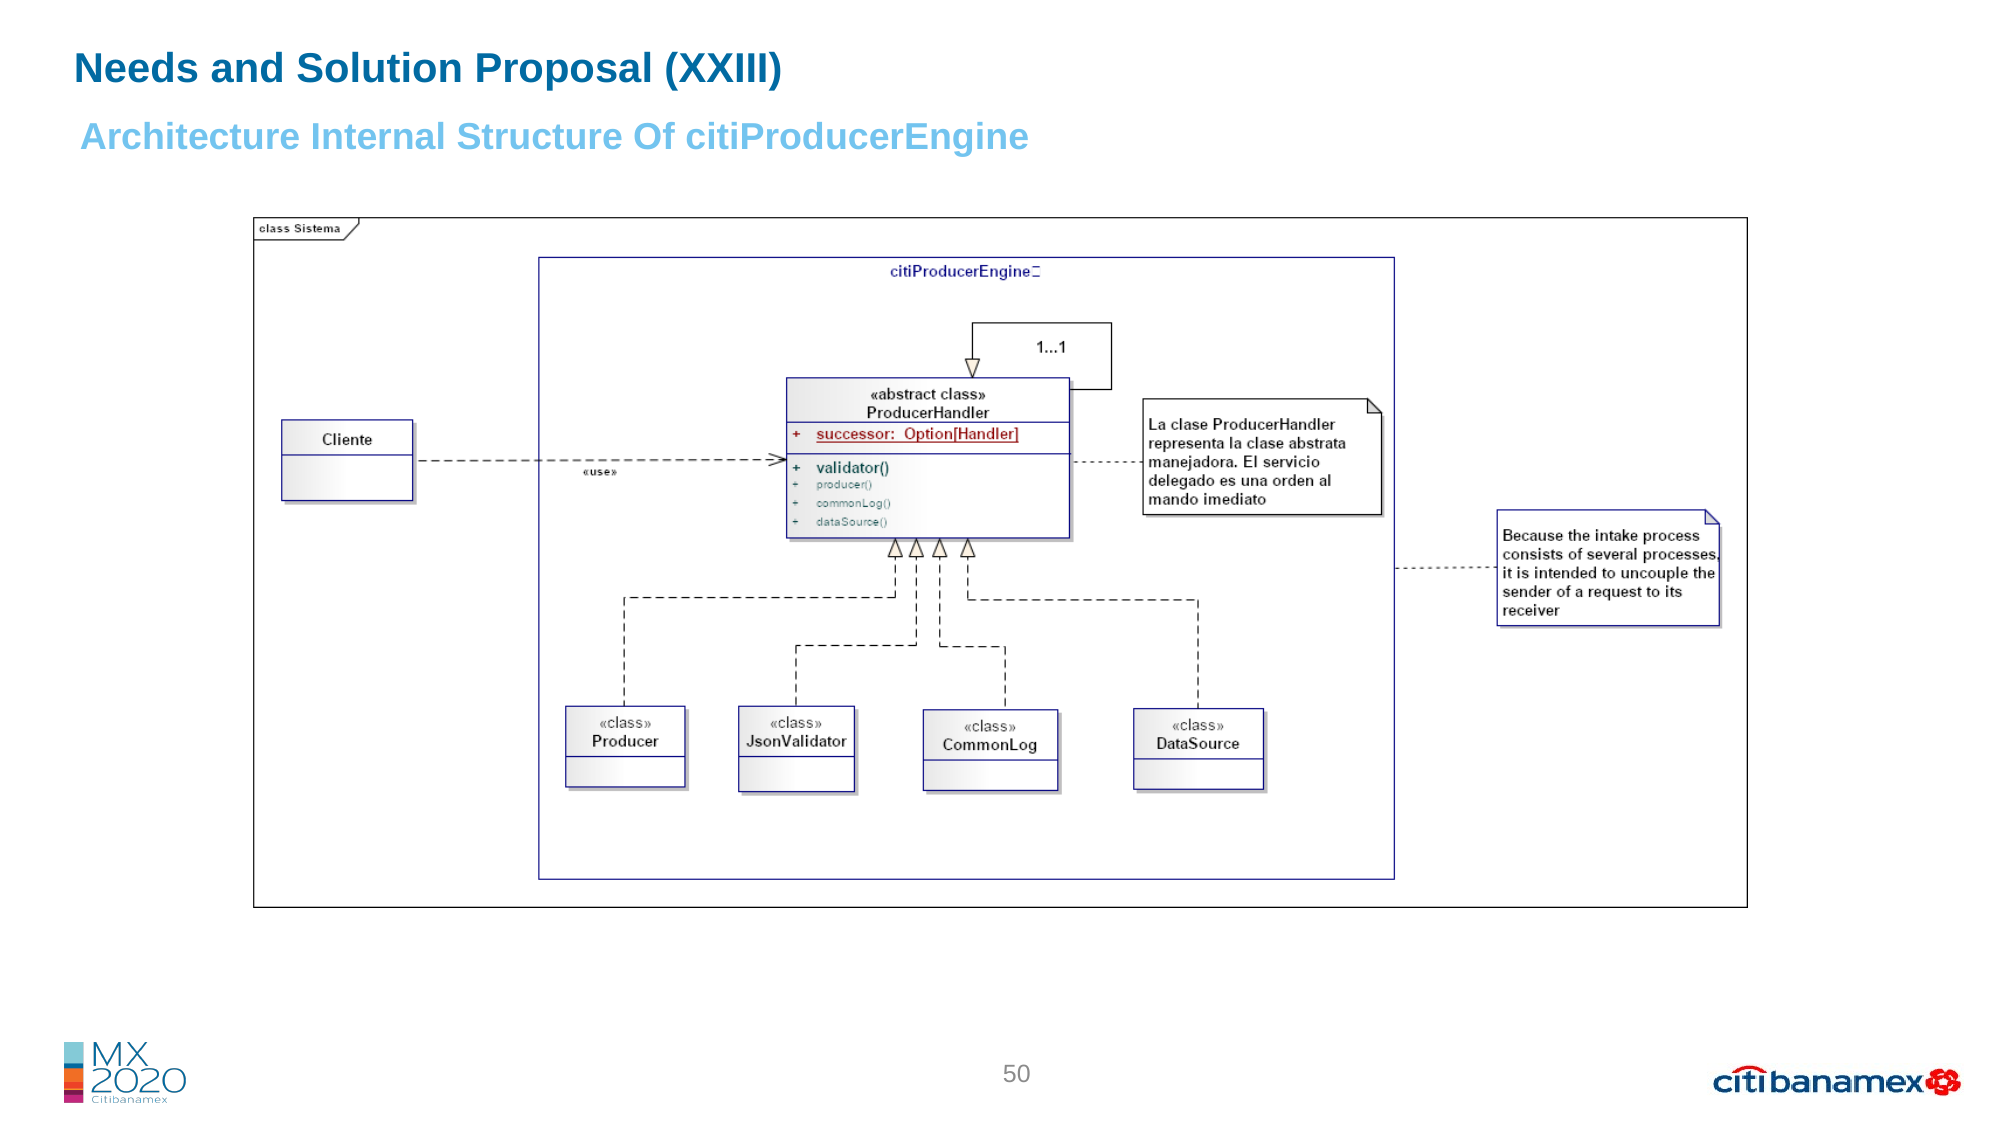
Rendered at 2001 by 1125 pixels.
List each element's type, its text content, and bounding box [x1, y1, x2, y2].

picture [64, 1042, 186, 1103]
picture [97, 1042, 117, 1060]
picture [251, 216, 1749, 909]
text_box Architecture Internal Structure Of citiProducerEngine [61, 104, 1076, 165]
picture [131, 1042, 144, 1050]
picture [1707, 1063, 1964, 1097]
text_box Needs and Solution Proposal (XXIII) [66, 33, 1311, 99]
